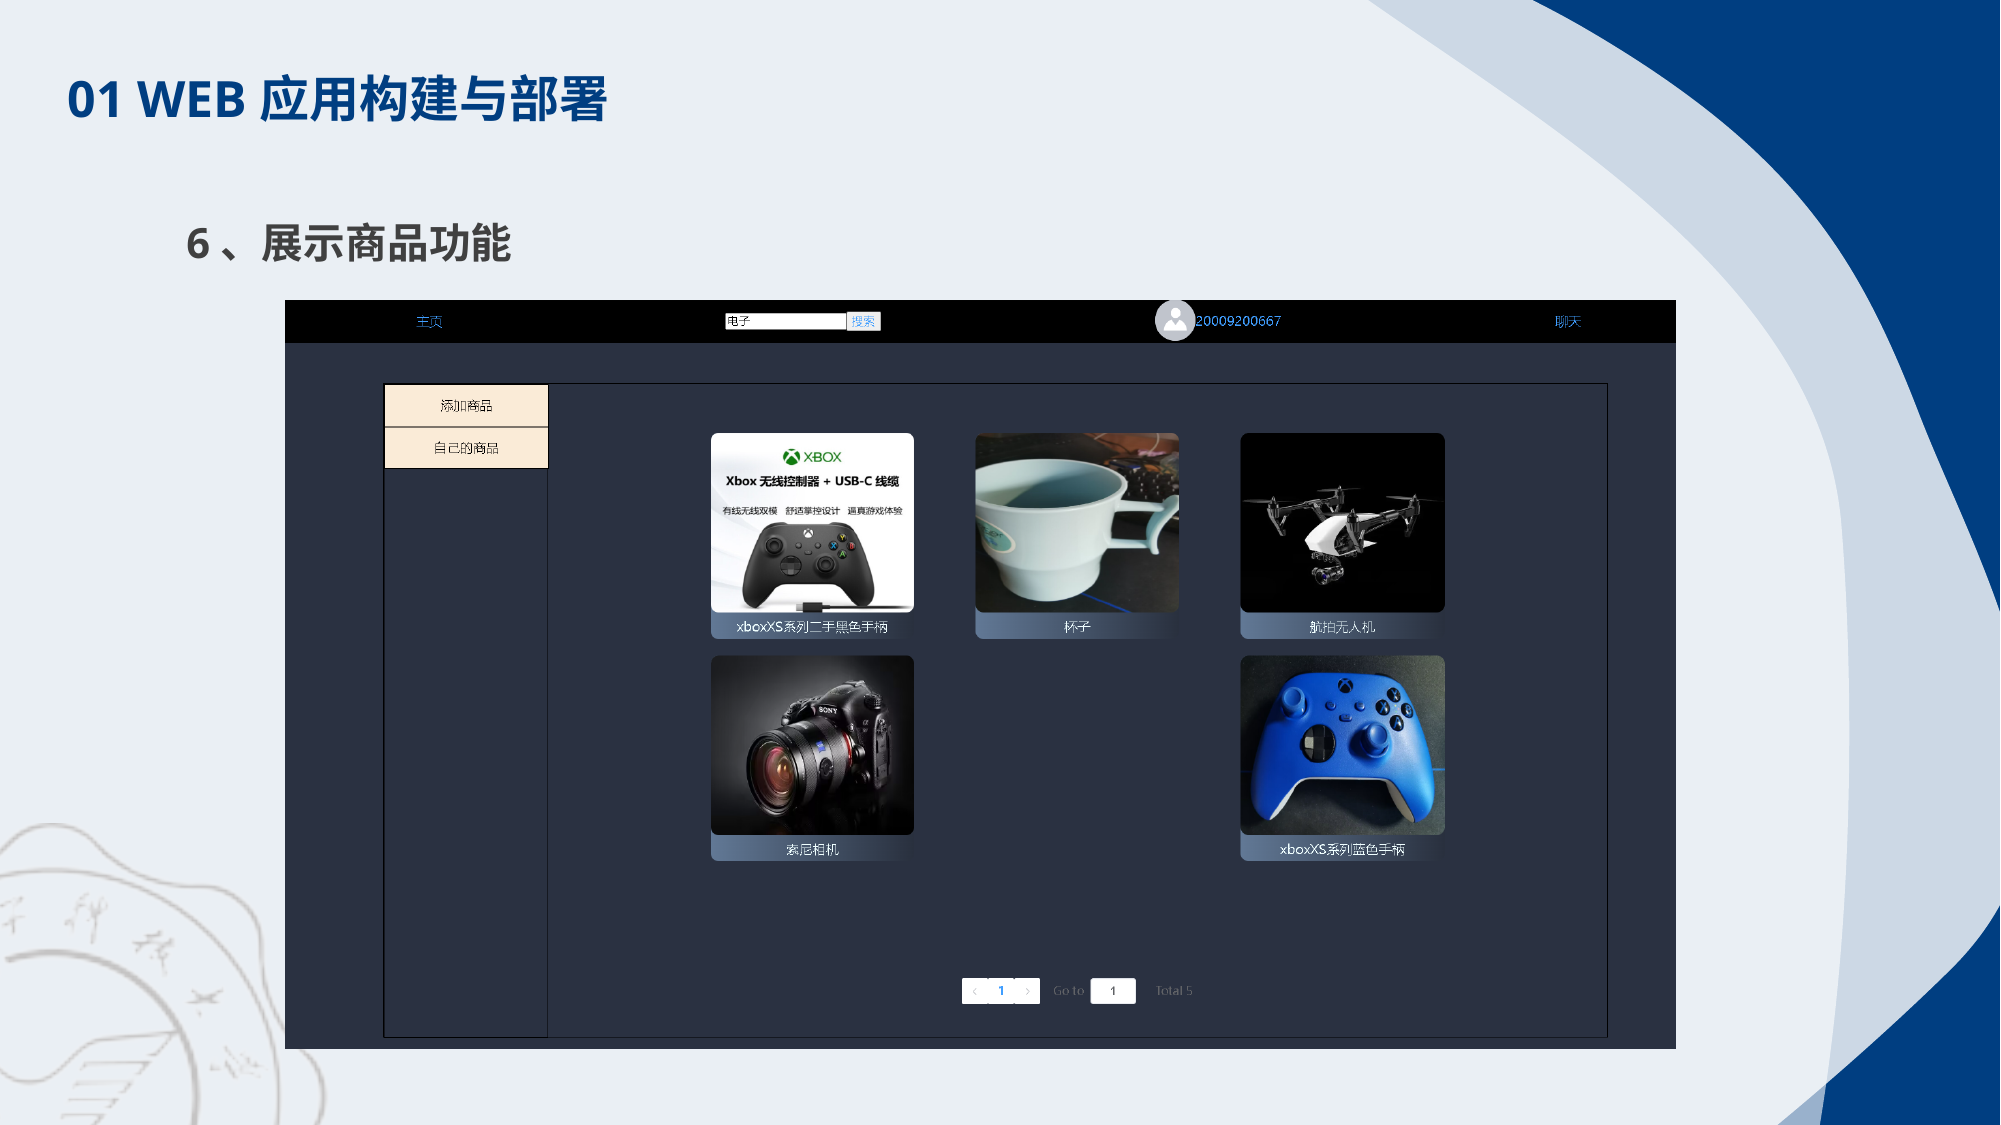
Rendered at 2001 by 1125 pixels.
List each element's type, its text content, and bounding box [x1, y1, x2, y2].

picture [0, 300, 1676, 1125]
list 01 WEB应用构建与部署 [52, 41, 924, 162]
text_box 6、展示商品功能 [171, 194, 690, 275]
